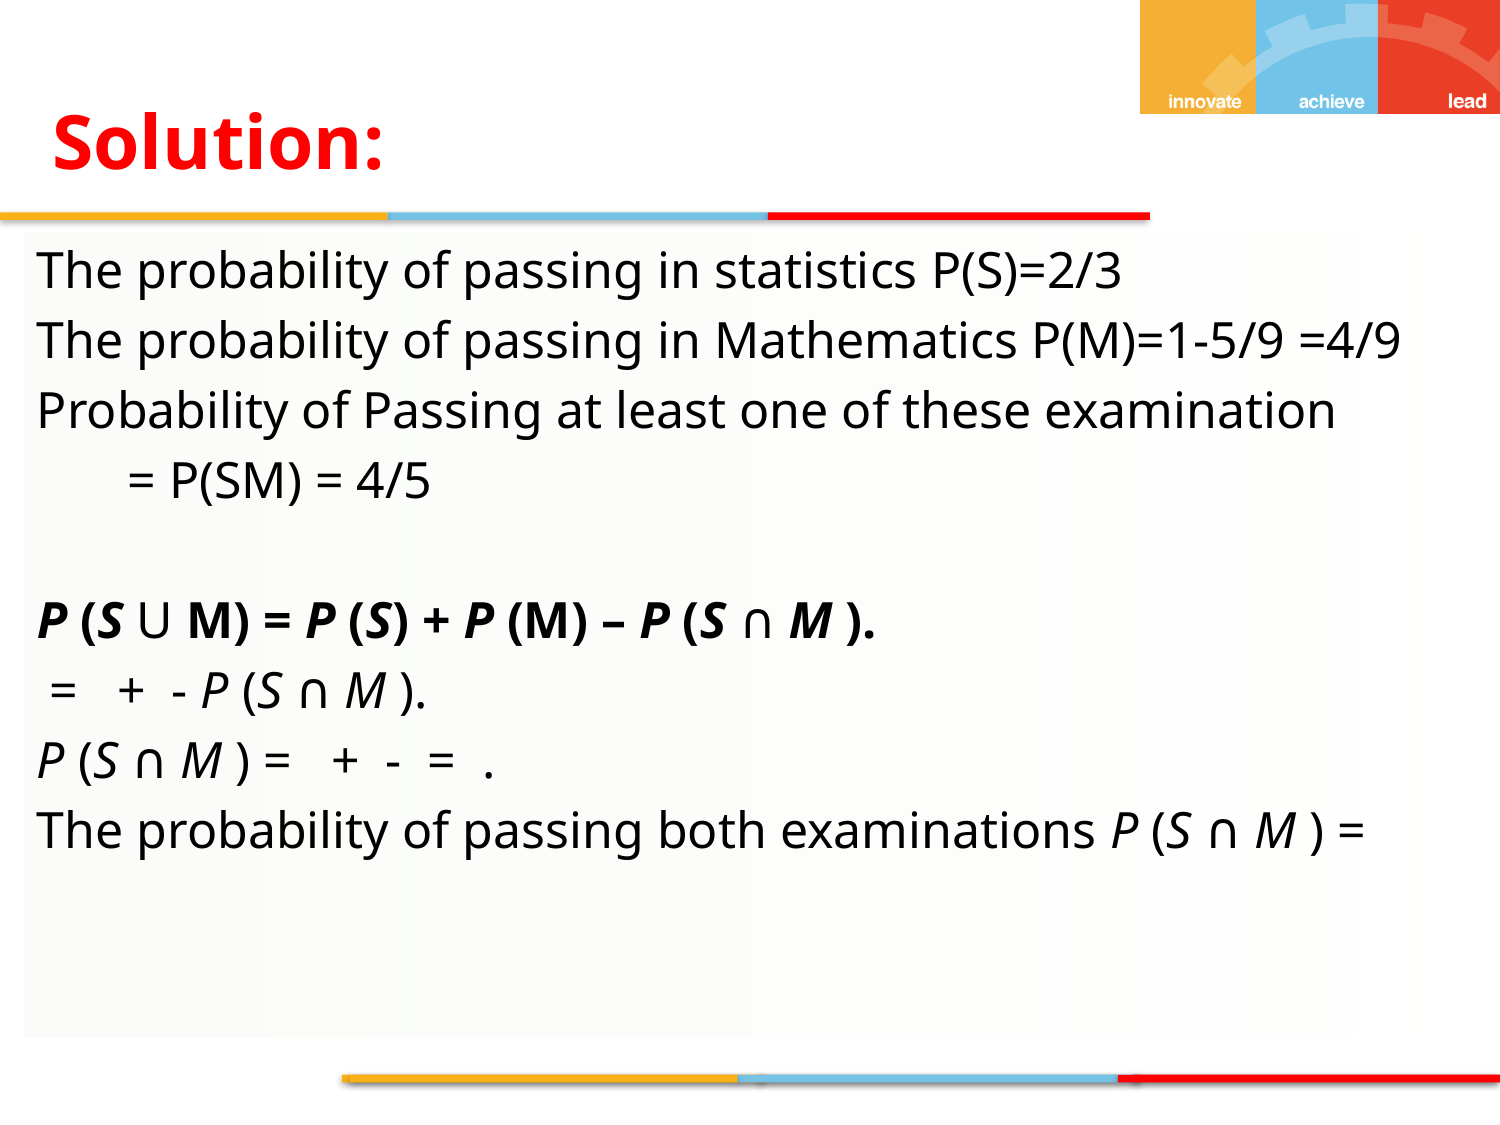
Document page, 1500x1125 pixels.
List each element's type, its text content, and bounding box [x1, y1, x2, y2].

text_box Solution: [37, 87, 463, 193]
picture [1140, 0, 1500, 114]
